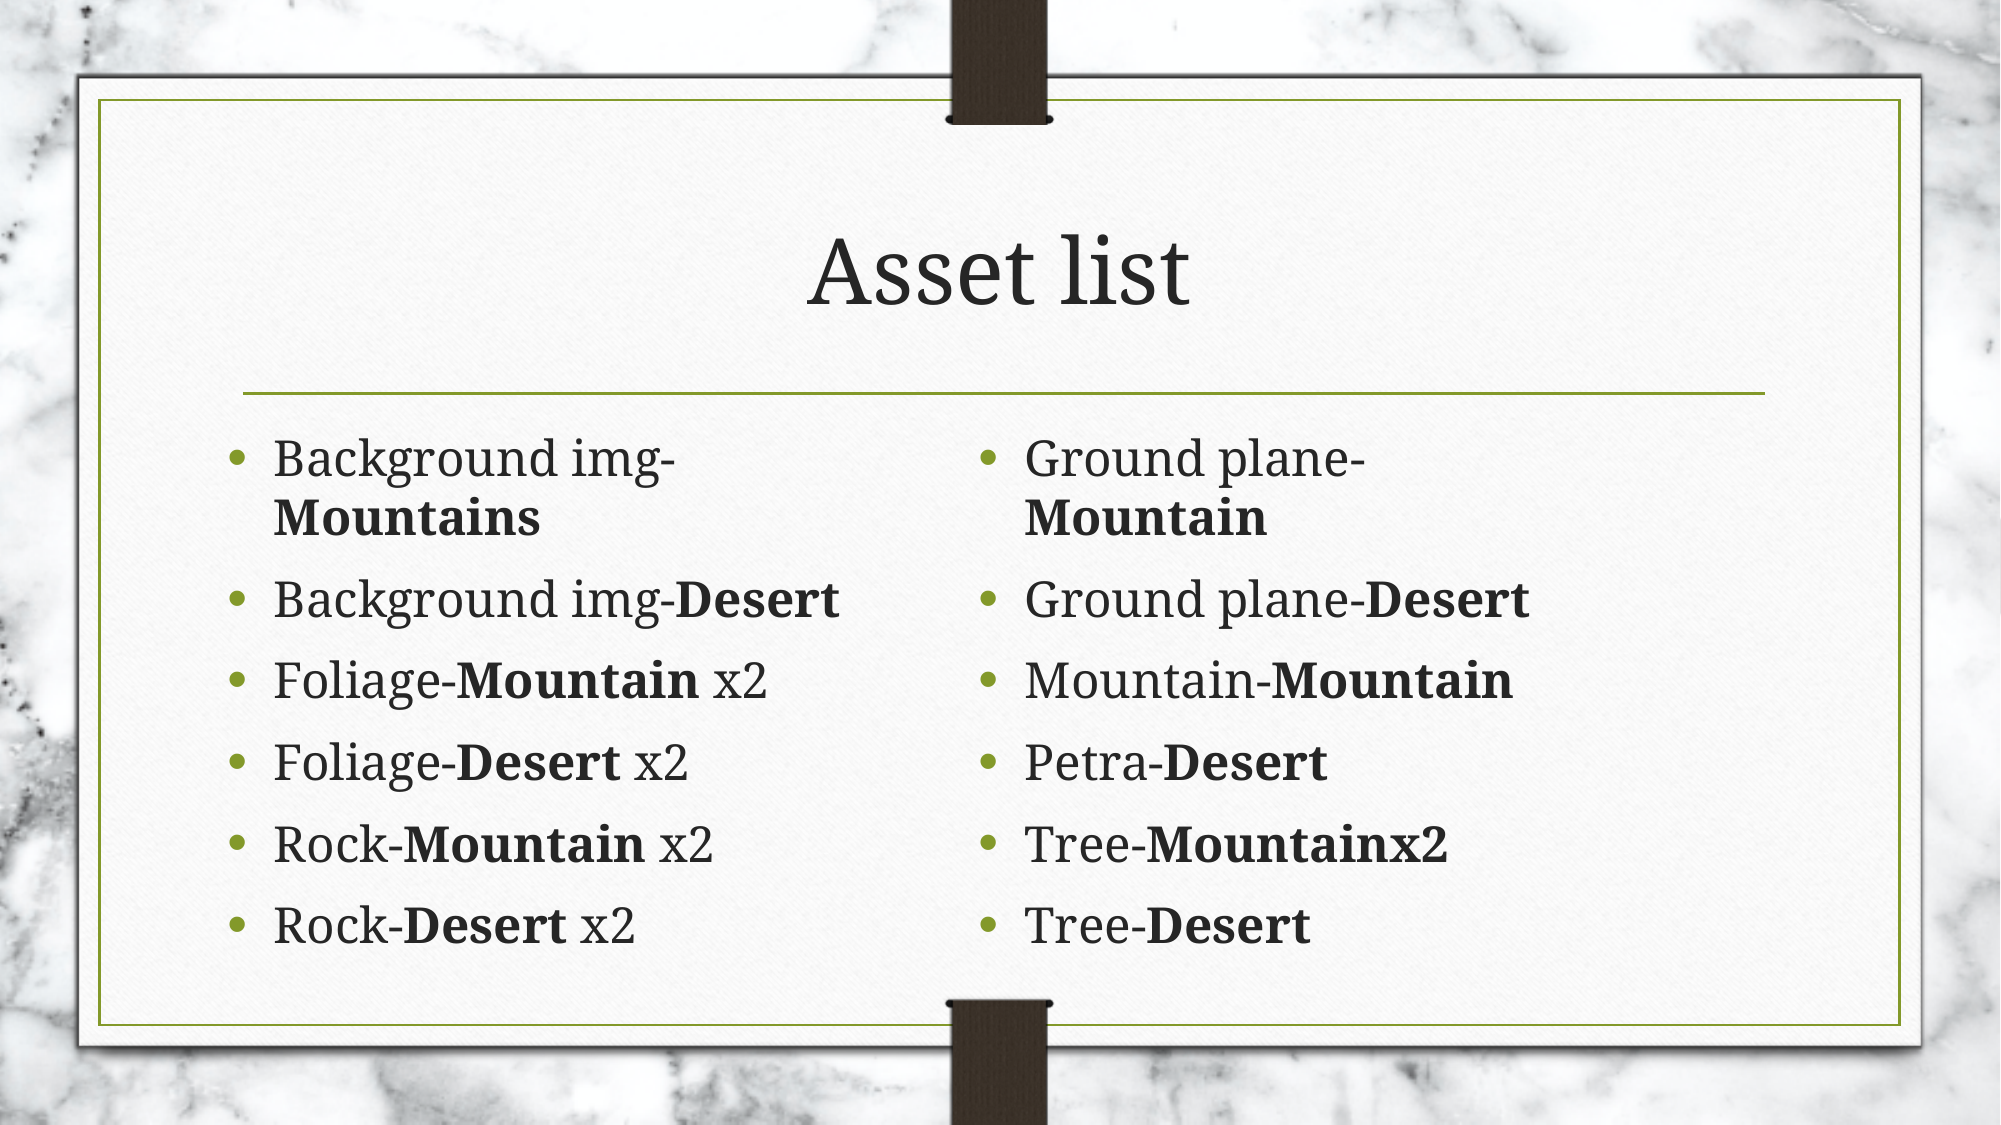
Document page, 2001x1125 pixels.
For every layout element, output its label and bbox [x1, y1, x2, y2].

text_box [0, 0, 2000, 1125]
